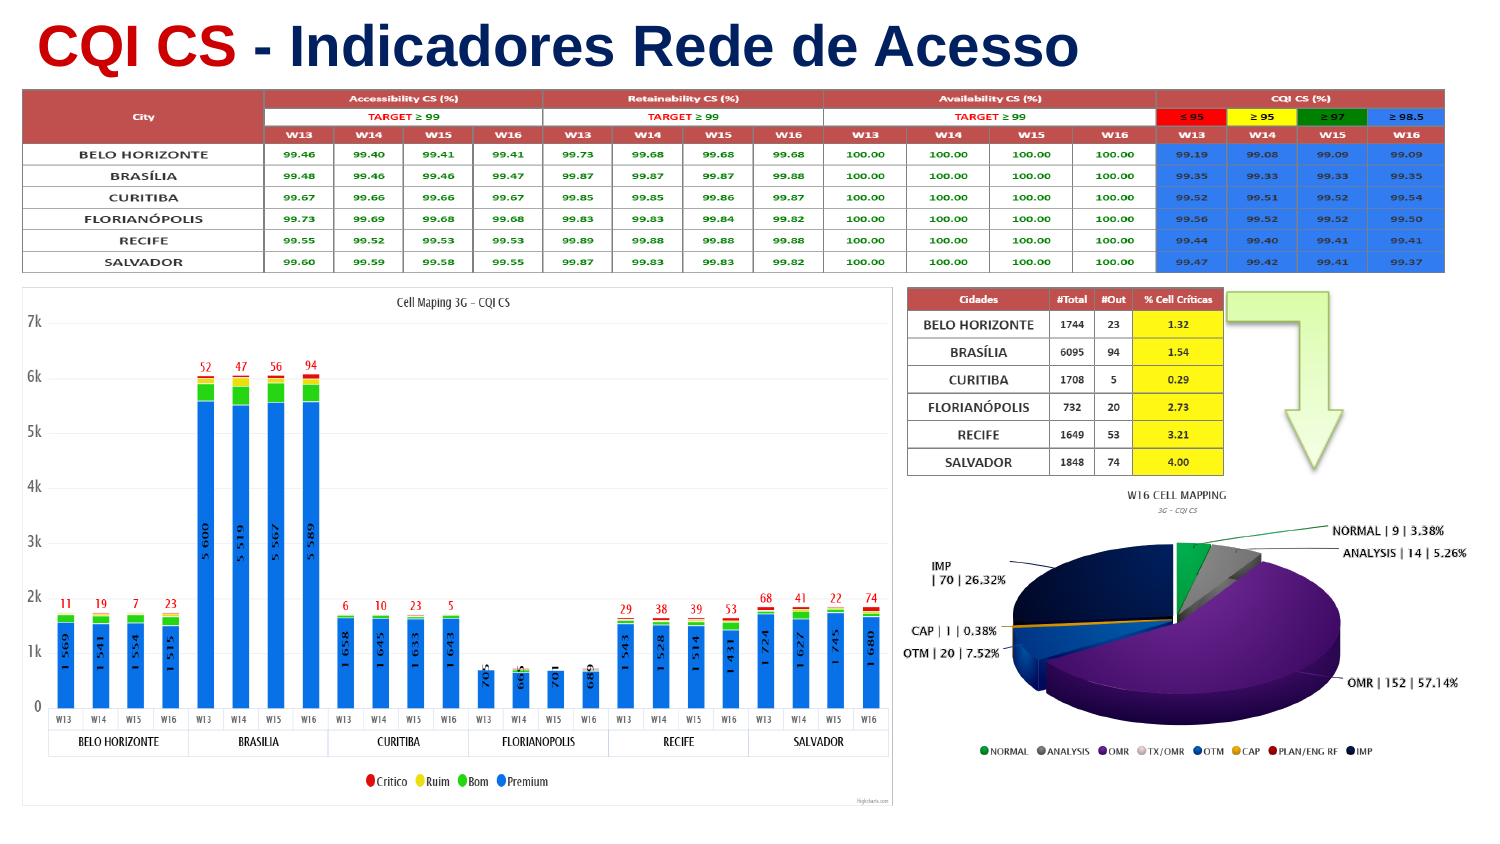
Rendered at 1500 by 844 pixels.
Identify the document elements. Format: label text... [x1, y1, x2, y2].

text_box CQI CS - Indicadores Rede de Acesso [22, 0, 1287, 86]
picture [22, 89, 1445, 274]
picture [22, 287, 1500, 806]
